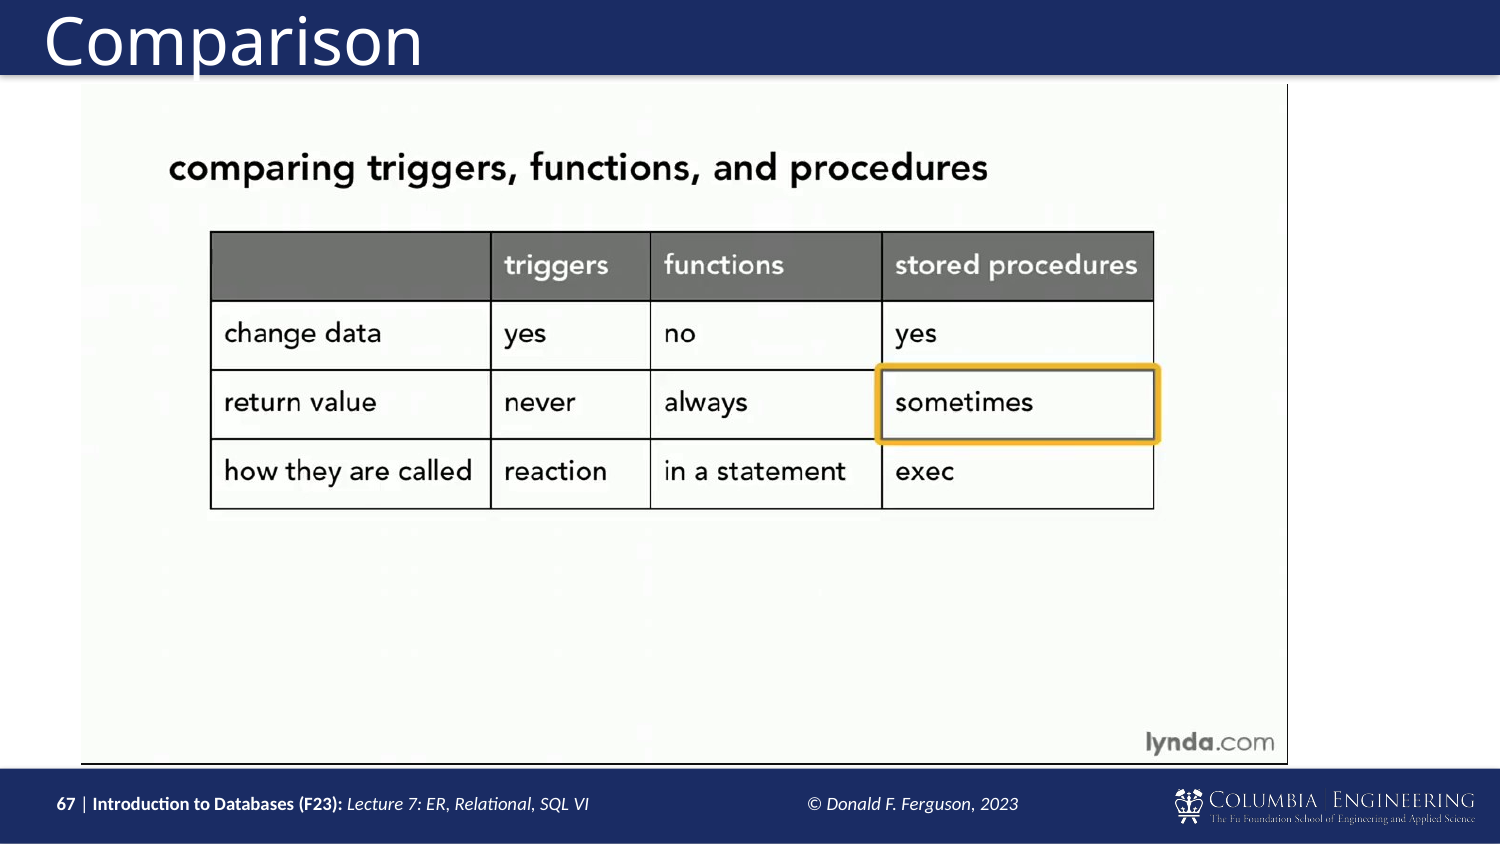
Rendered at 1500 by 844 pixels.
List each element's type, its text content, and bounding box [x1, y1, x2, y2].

picture [80, 84, 1288, 765]
title Comparison [28, 0, 1450, 73]
